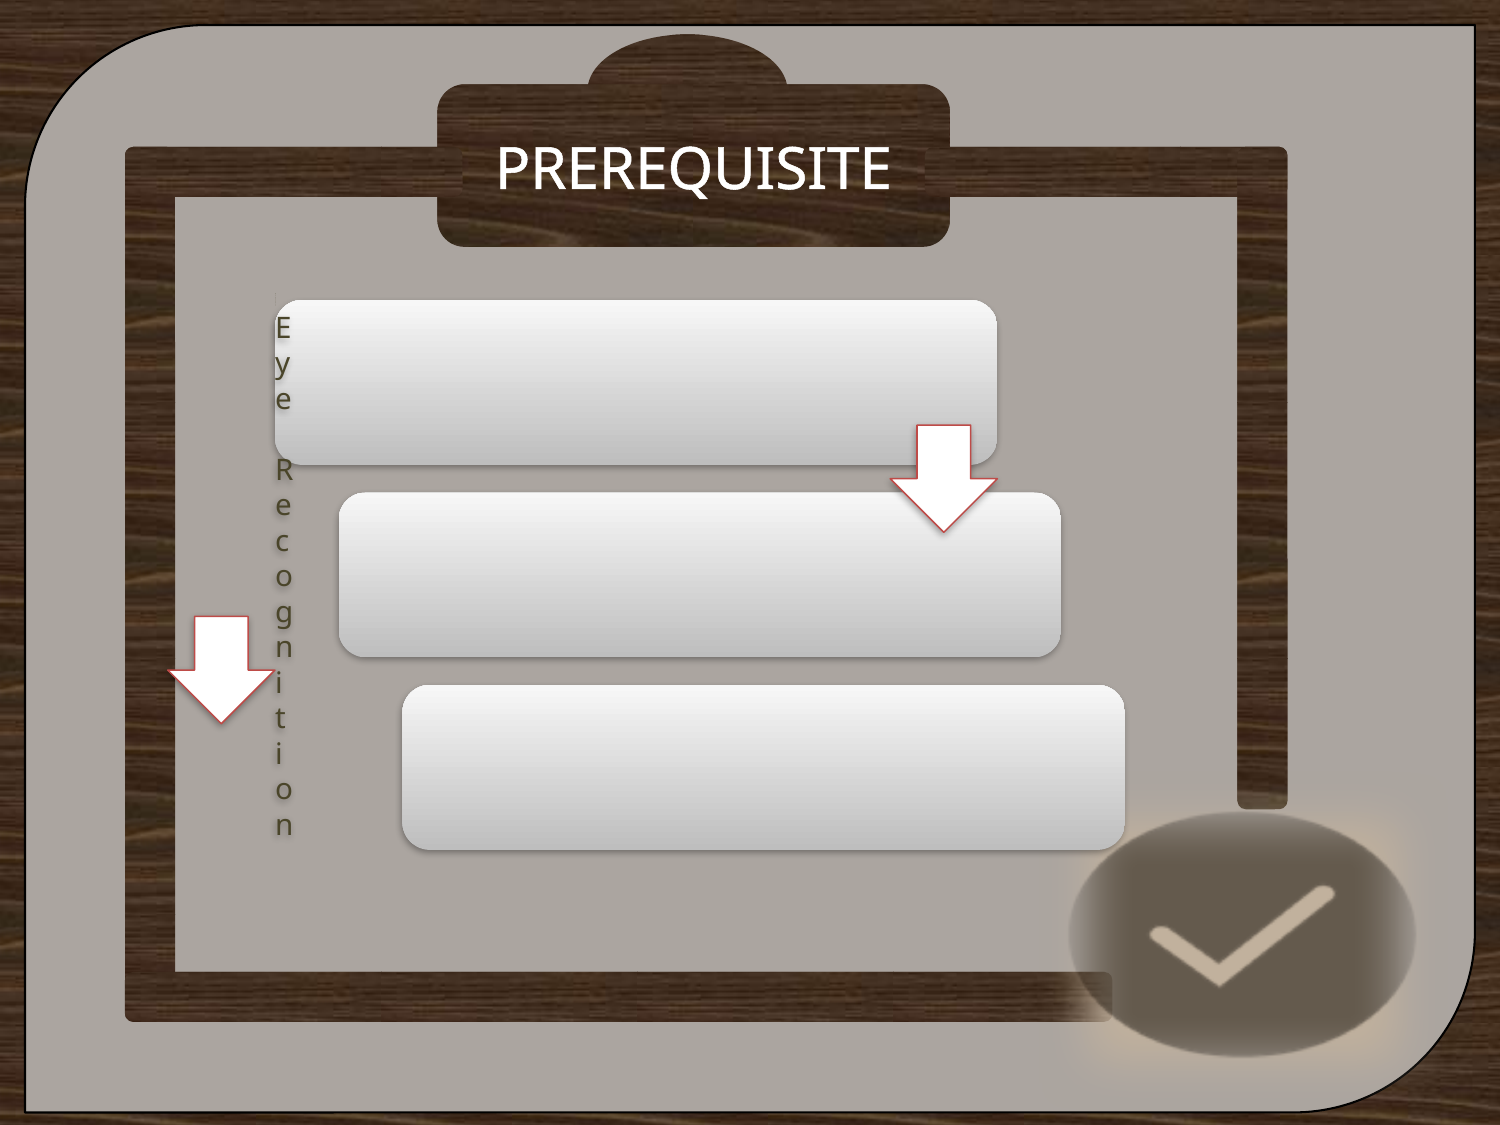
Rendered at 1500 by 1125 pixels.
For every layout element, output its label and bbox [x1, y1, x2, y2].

picture [0, 0, 1500, 1125]
text_box [274, 299, 1126, 851]
text_box [124, 34, 1451, 1113]
